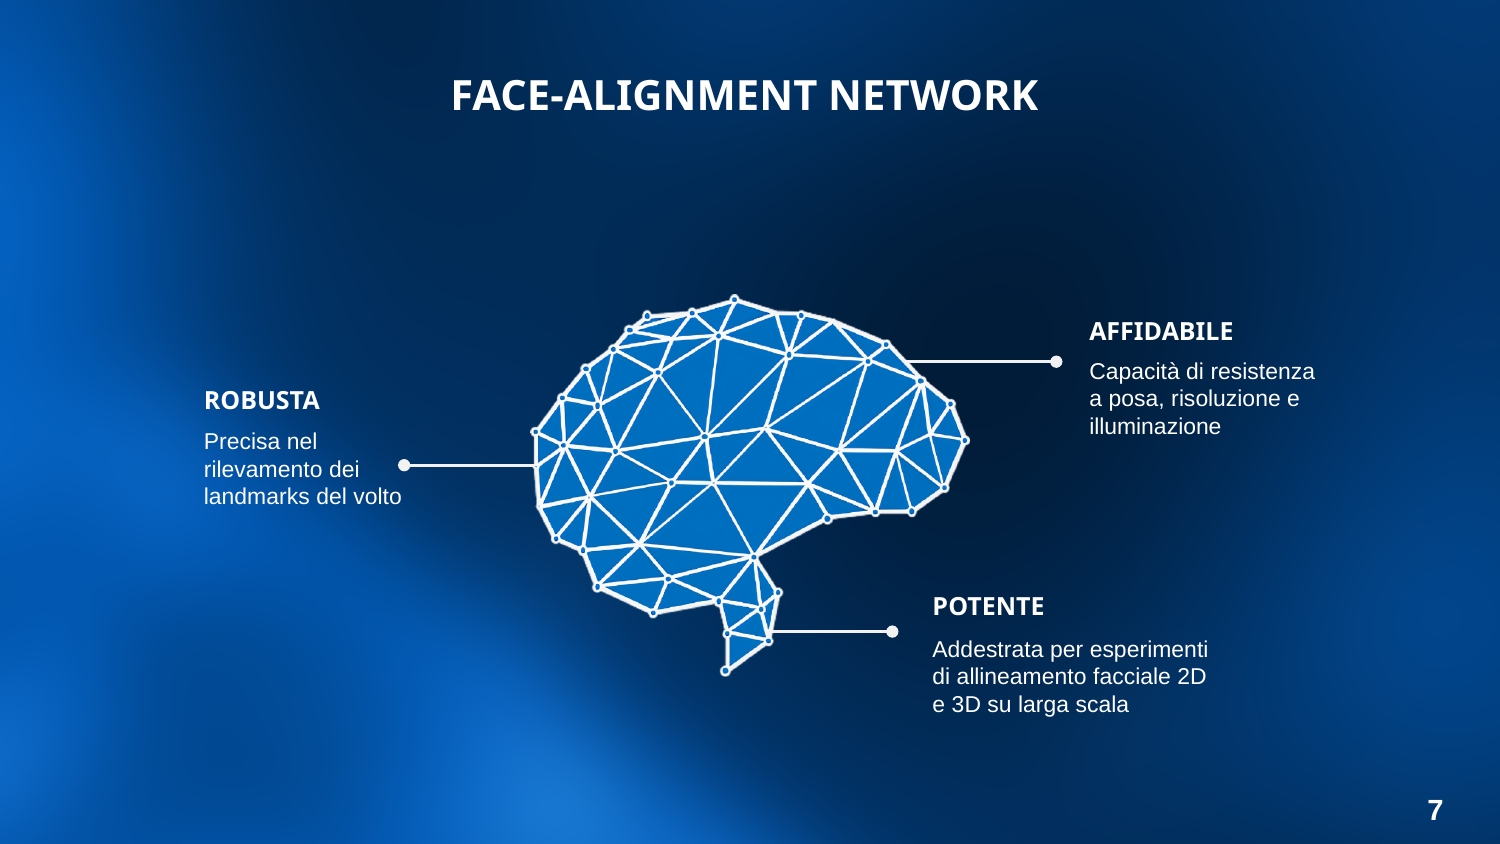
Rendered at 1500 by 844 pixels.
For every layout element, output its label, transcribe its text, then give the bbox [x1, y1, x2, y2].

text_box POTENTE [975, 548, 1225, 623]
text_box AFFIDABILE [1074, 274, 1382, 348]
text_box Addestrata per esperimenti di allineamento facciale 2D e 3D su larga scala [917, 623, 1225, 744]
text_box Precisa nel rilevamento dei landmarks del volto [188, 396, 451, 534]
title FACE-ALIGNMENT NETWORK [54, 63, 1435, 124]
text_box Capacità di resistenza a posa, risoluzione e illuminazione [1074, 348, 1334, 466]
text_box ROBUSTA [188, 342, 507, 417]
text_box 7 [1412, 783, 1461, 844]
picture [0, 0, 1500, 844]
